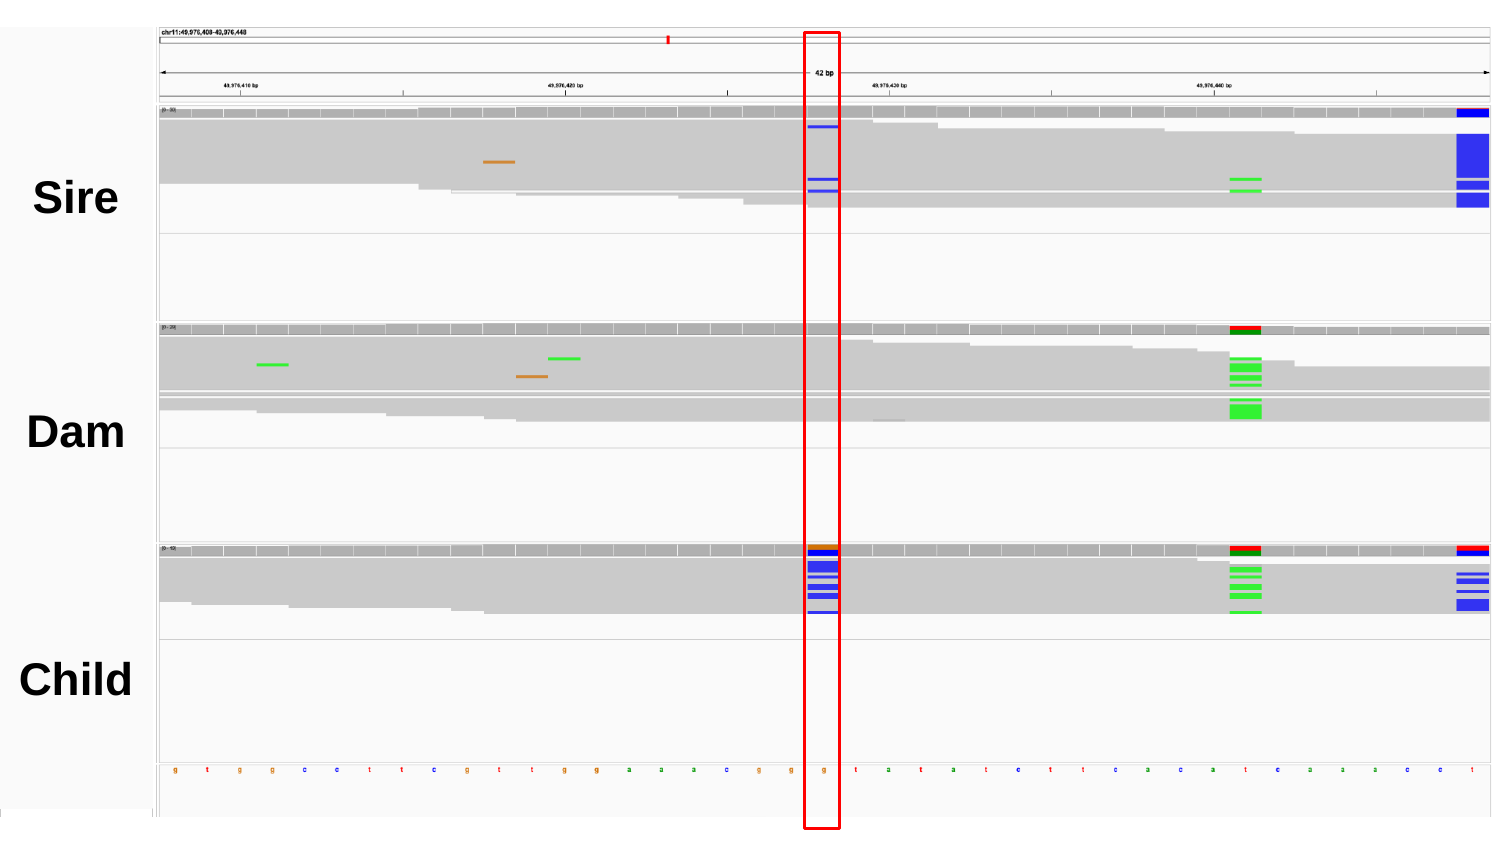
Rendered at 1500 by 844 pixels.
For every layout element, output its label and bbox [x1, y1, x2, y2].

picture [0, 26, 1500, 817]
text_box [804, 825, 840, 829]
